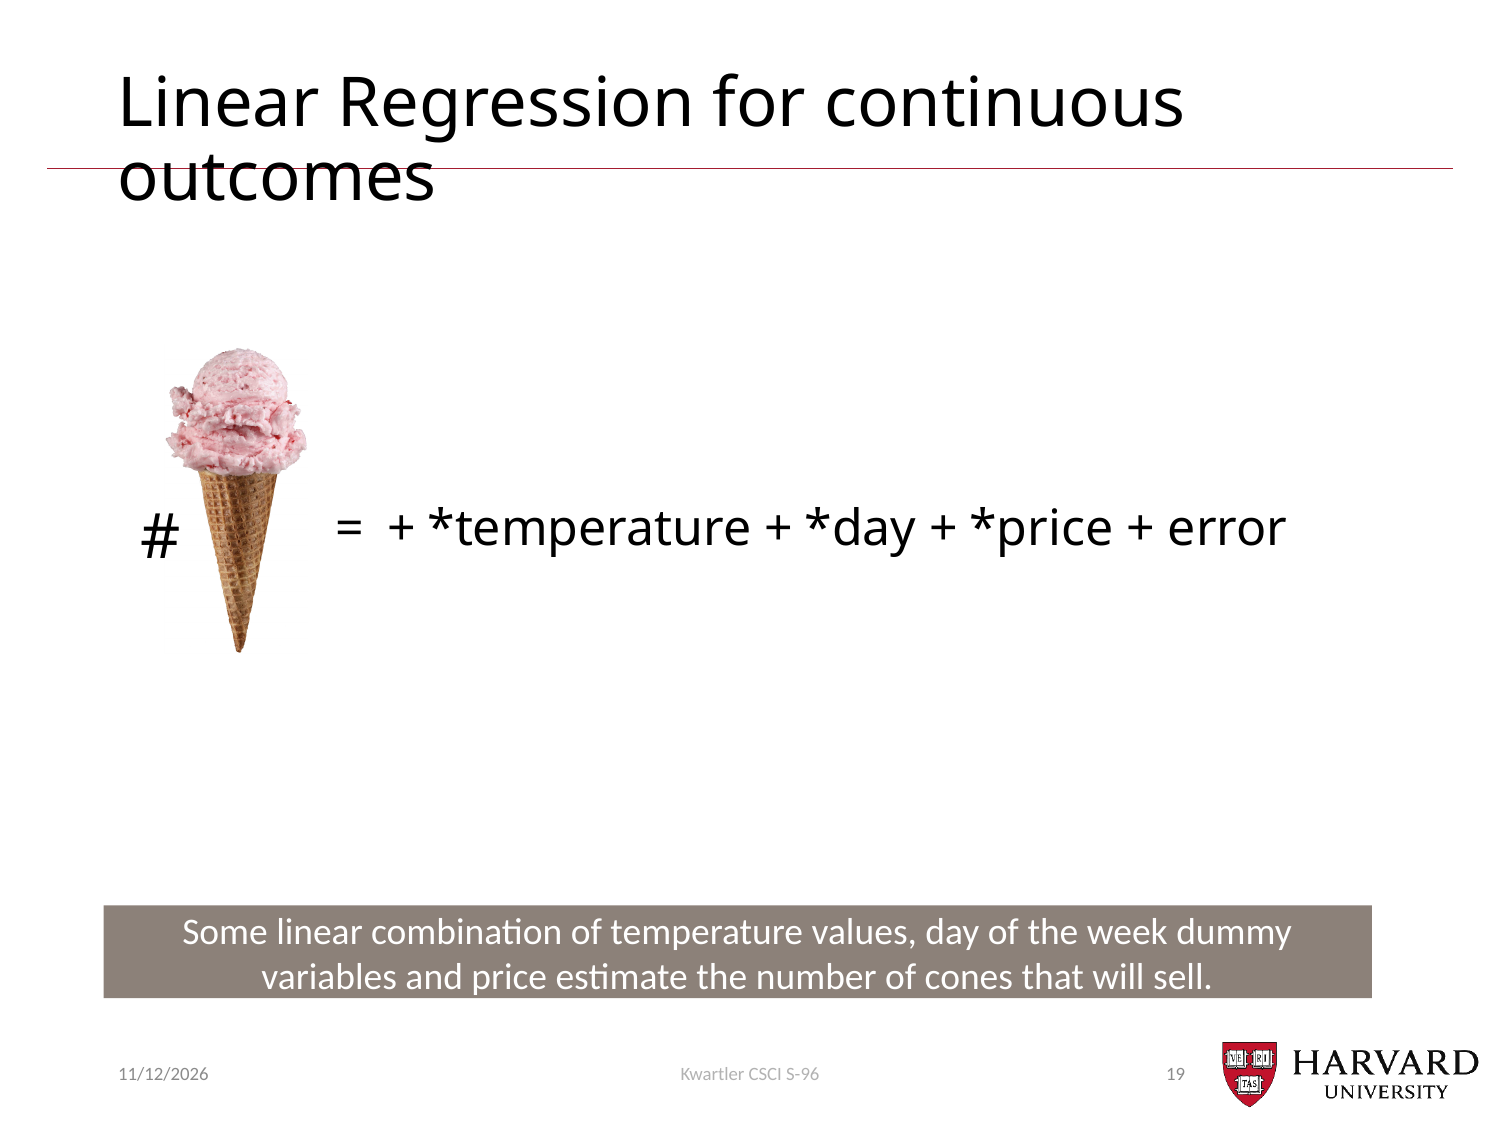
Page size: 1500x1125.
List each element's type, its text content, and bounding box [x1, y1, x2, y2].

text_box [125, 344, 1389, 654]
picture [1200, 1024, 1500, 1125]
footer Kwartler CSCI S-96 [496, 1042, 1004, 1103]
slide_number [103, 1042, 441, 1103]
title Linear Regression for continuous outcomes [103, 59, 1473, 157]
slide_number 19 [1059, 1042, 1200, 1103]
text_box Some linear combination of temperature values, day of the week dummy variables and price estimate the number of cones that will sell. [103, 904, 1373, 999]
